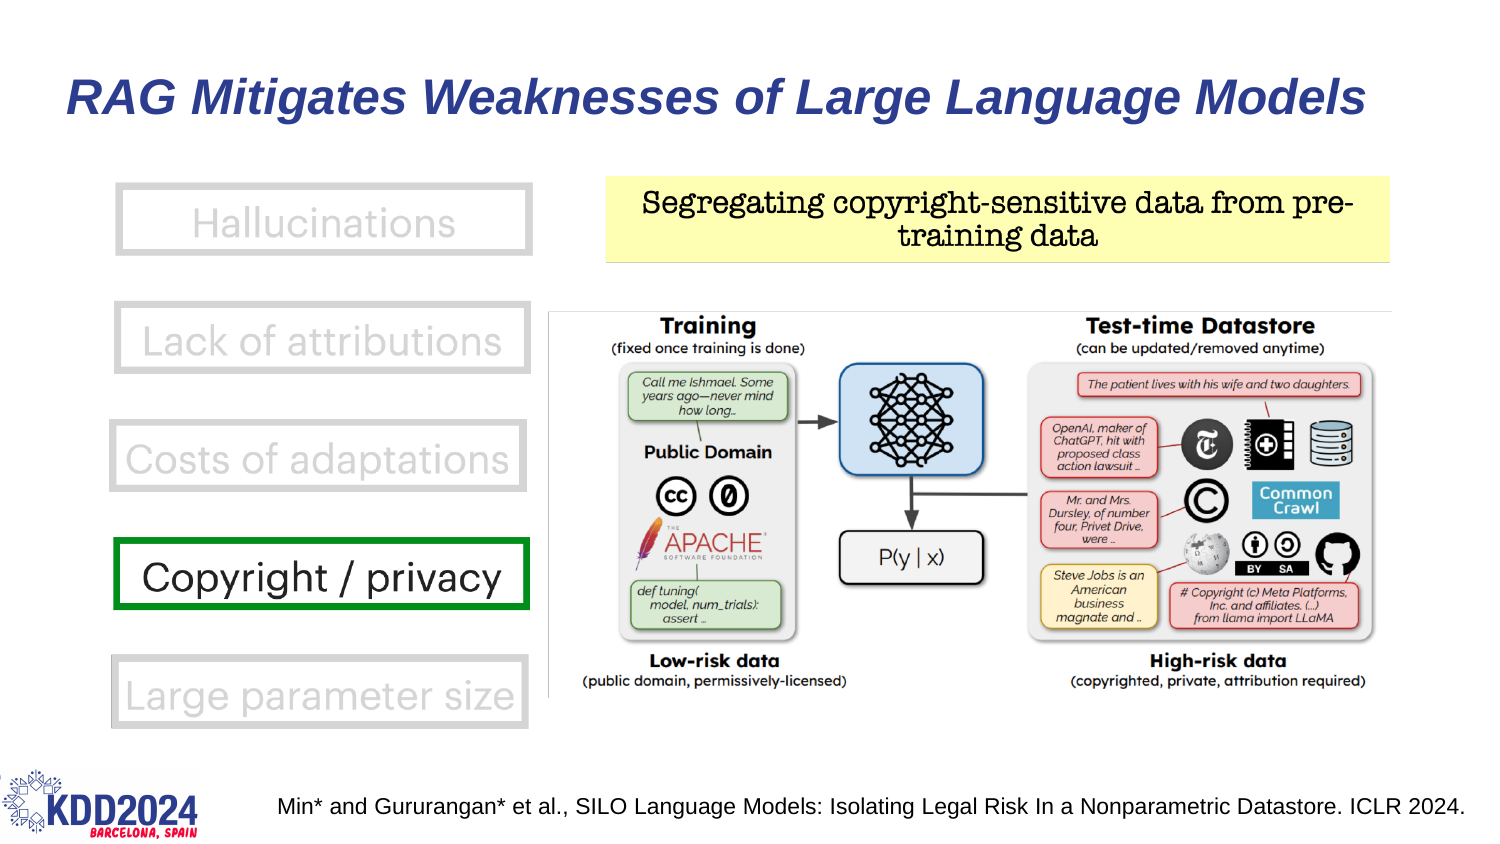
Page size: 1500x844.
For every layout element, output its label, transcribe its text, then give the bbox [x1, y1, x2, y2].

picture [108, 175, 1392, 730]
text_box Min* and Gururangan* et al., SILO Language Models: Isolating Legal Risk In a Nonparametric Datastore. ICLR 2024. [257, 777, 1493, 833]
title RAG Mitigates Weaknesses of Large Language Models [51, 48, 1449, 142]
picture [0, 766, 201, 844]
